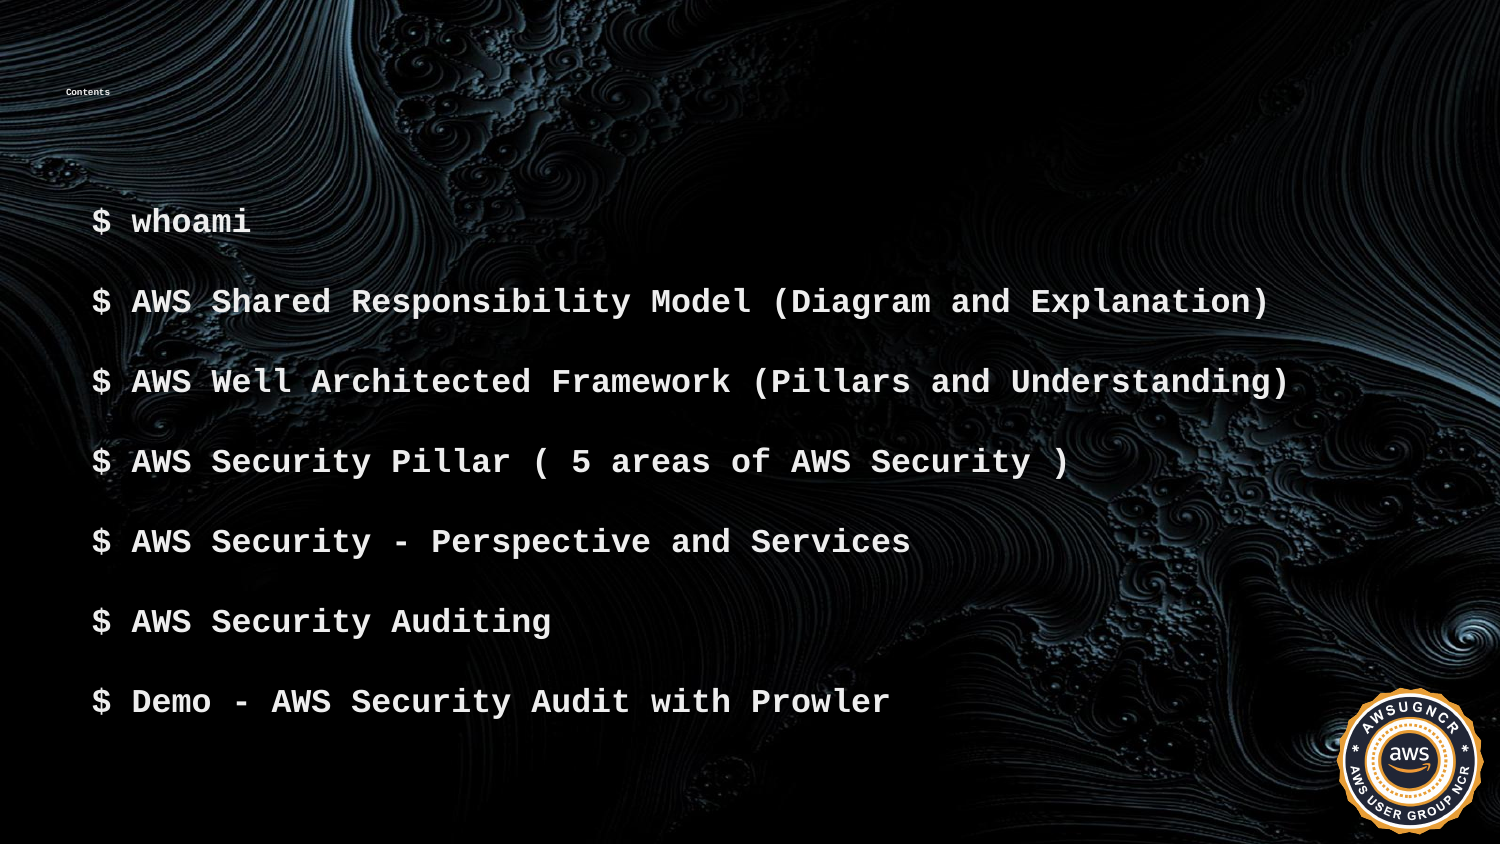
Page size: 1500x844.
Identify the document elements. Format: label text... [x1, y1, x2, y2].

text_box $ whoami $ AWS Shared Responsibility Model (Diagram and Explanation) $ AWS Well Architected Framework (Pillars and Understanding) $ AWS Security Pillar ( 5 areas of AWS Security ) $ AWS Security - Perspective and Services $ AWS Security Auditing $ Demo - AWS Security Audit with Prowler [76, 184, 1414, 844]
title Contents [51, 72, 1449, 167]
picture [0, 0, 1500, 844]
